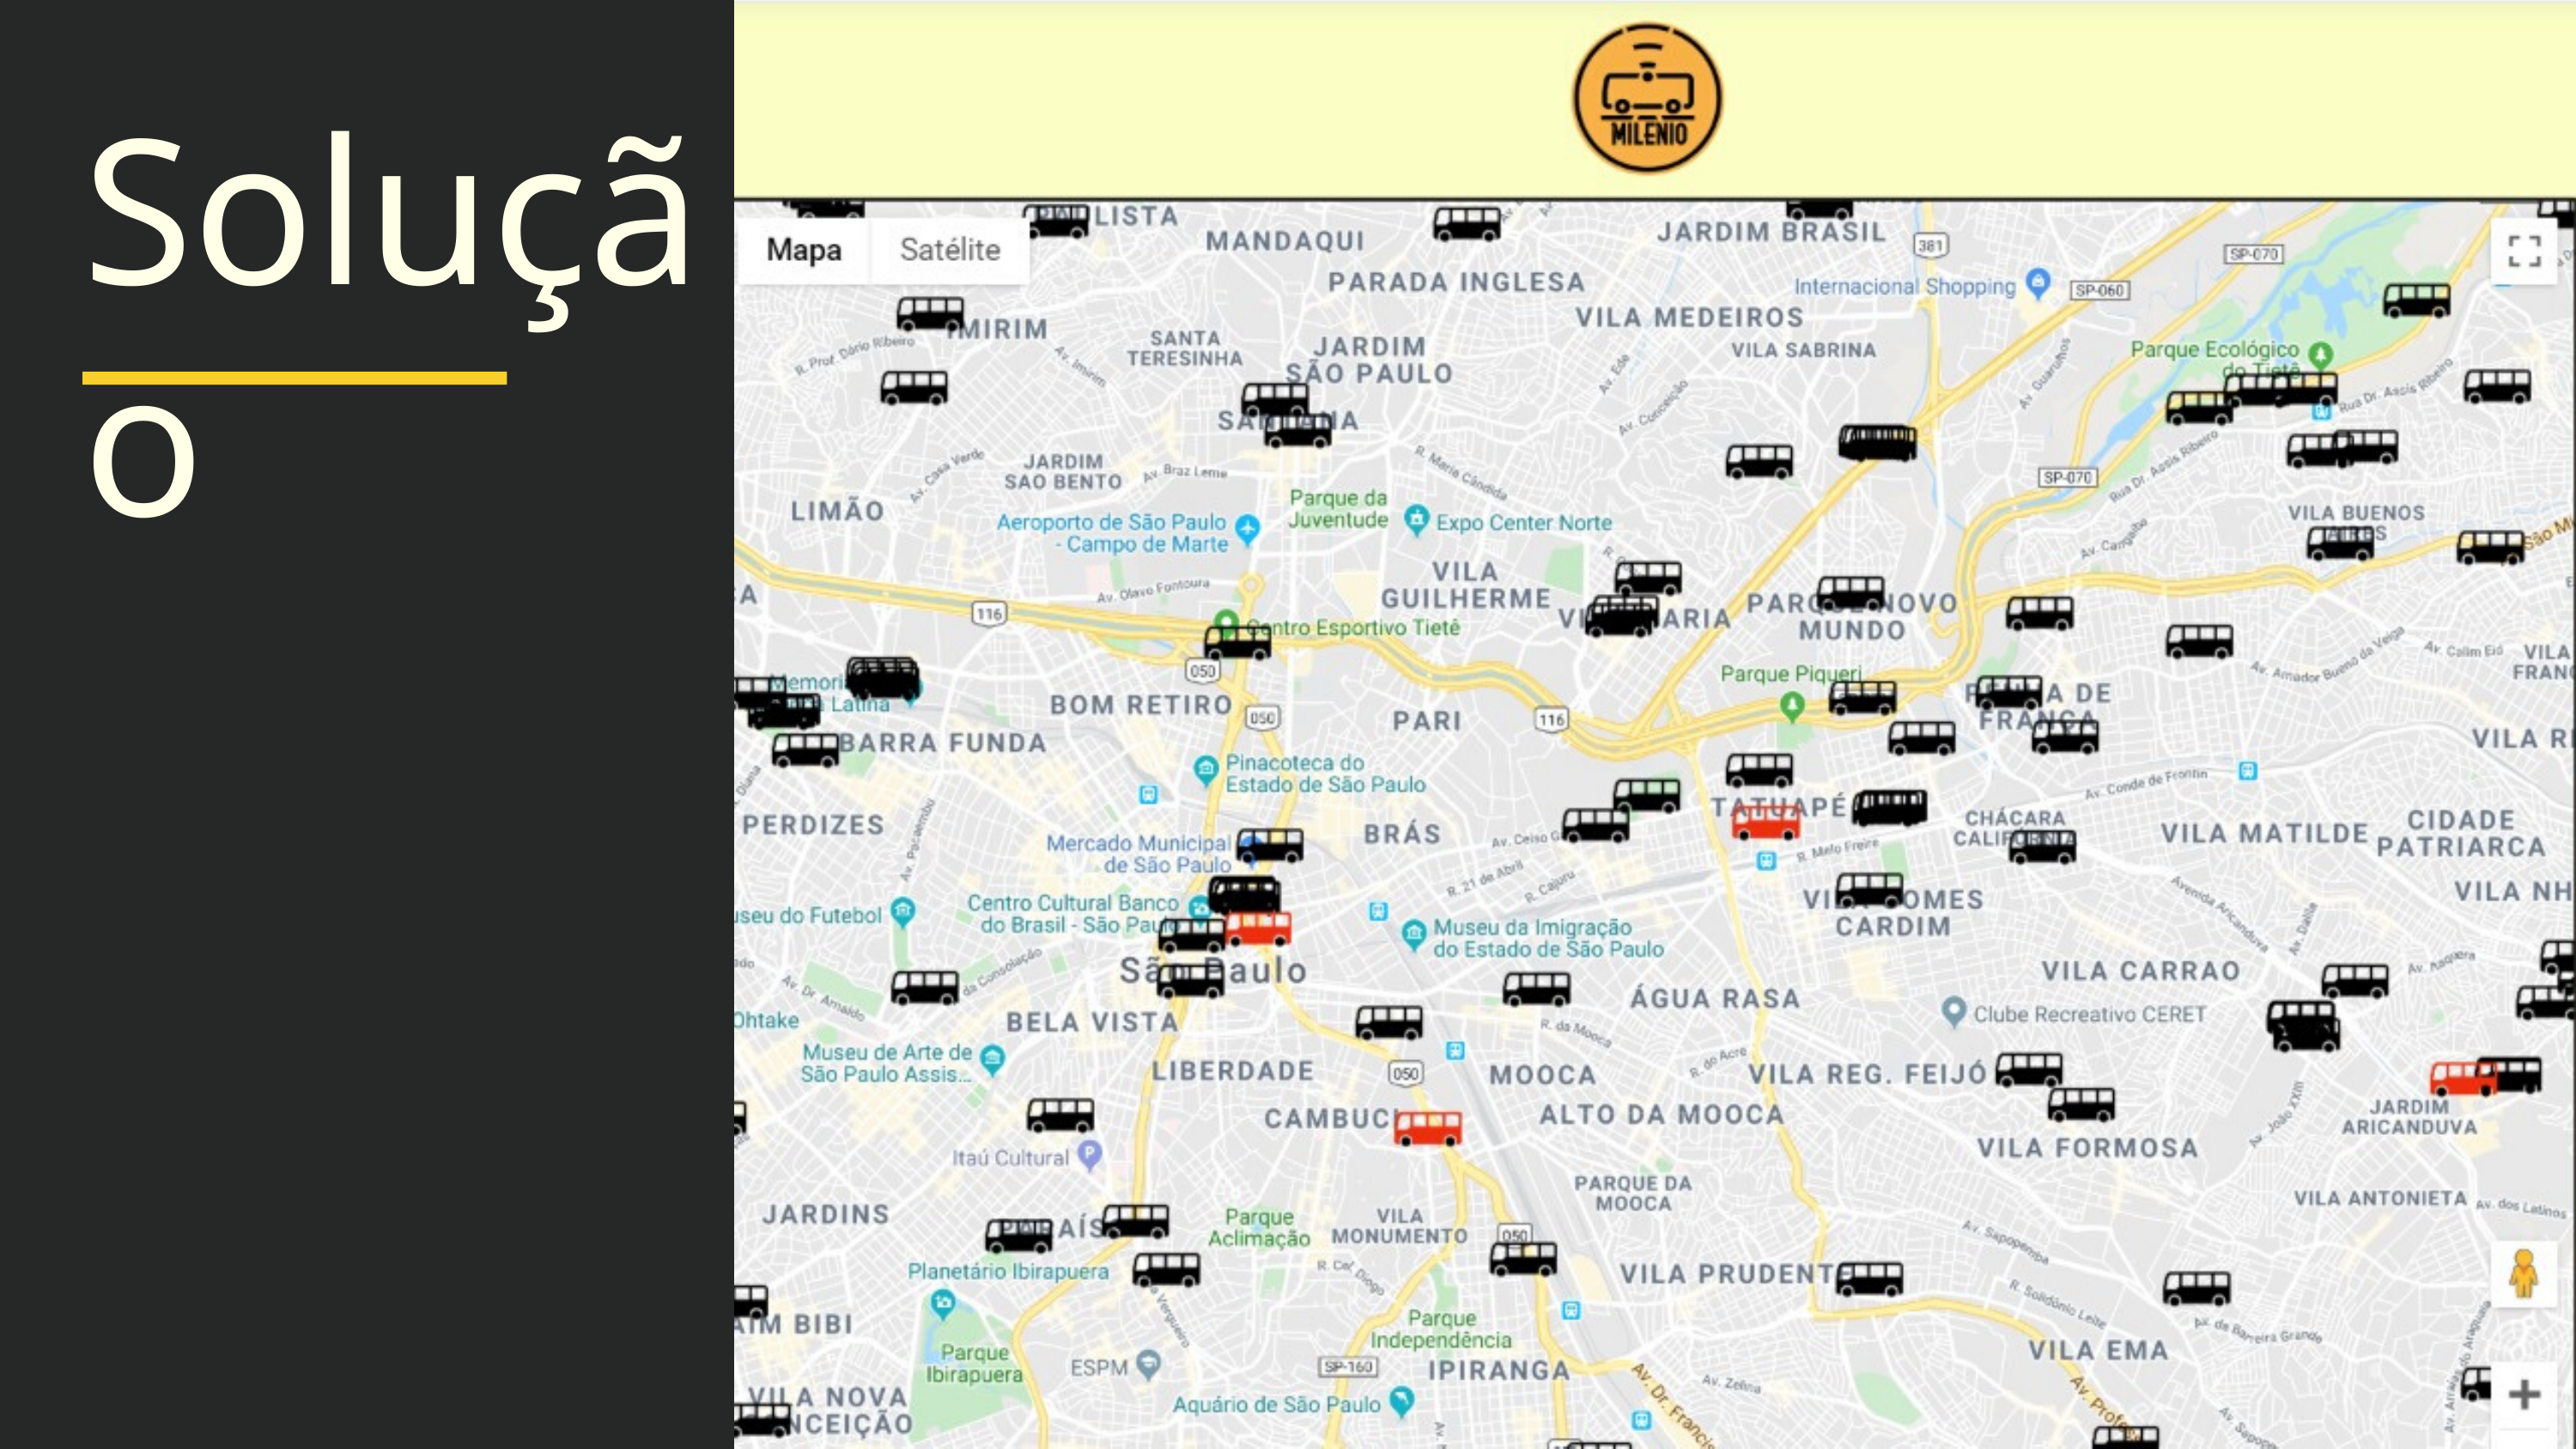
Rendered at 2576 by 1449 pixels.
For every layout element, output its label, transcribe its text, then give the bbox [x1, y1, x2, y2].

picture [733, 0, 2576, 1449]
text_box Solução [82, 93, 714, 557]
